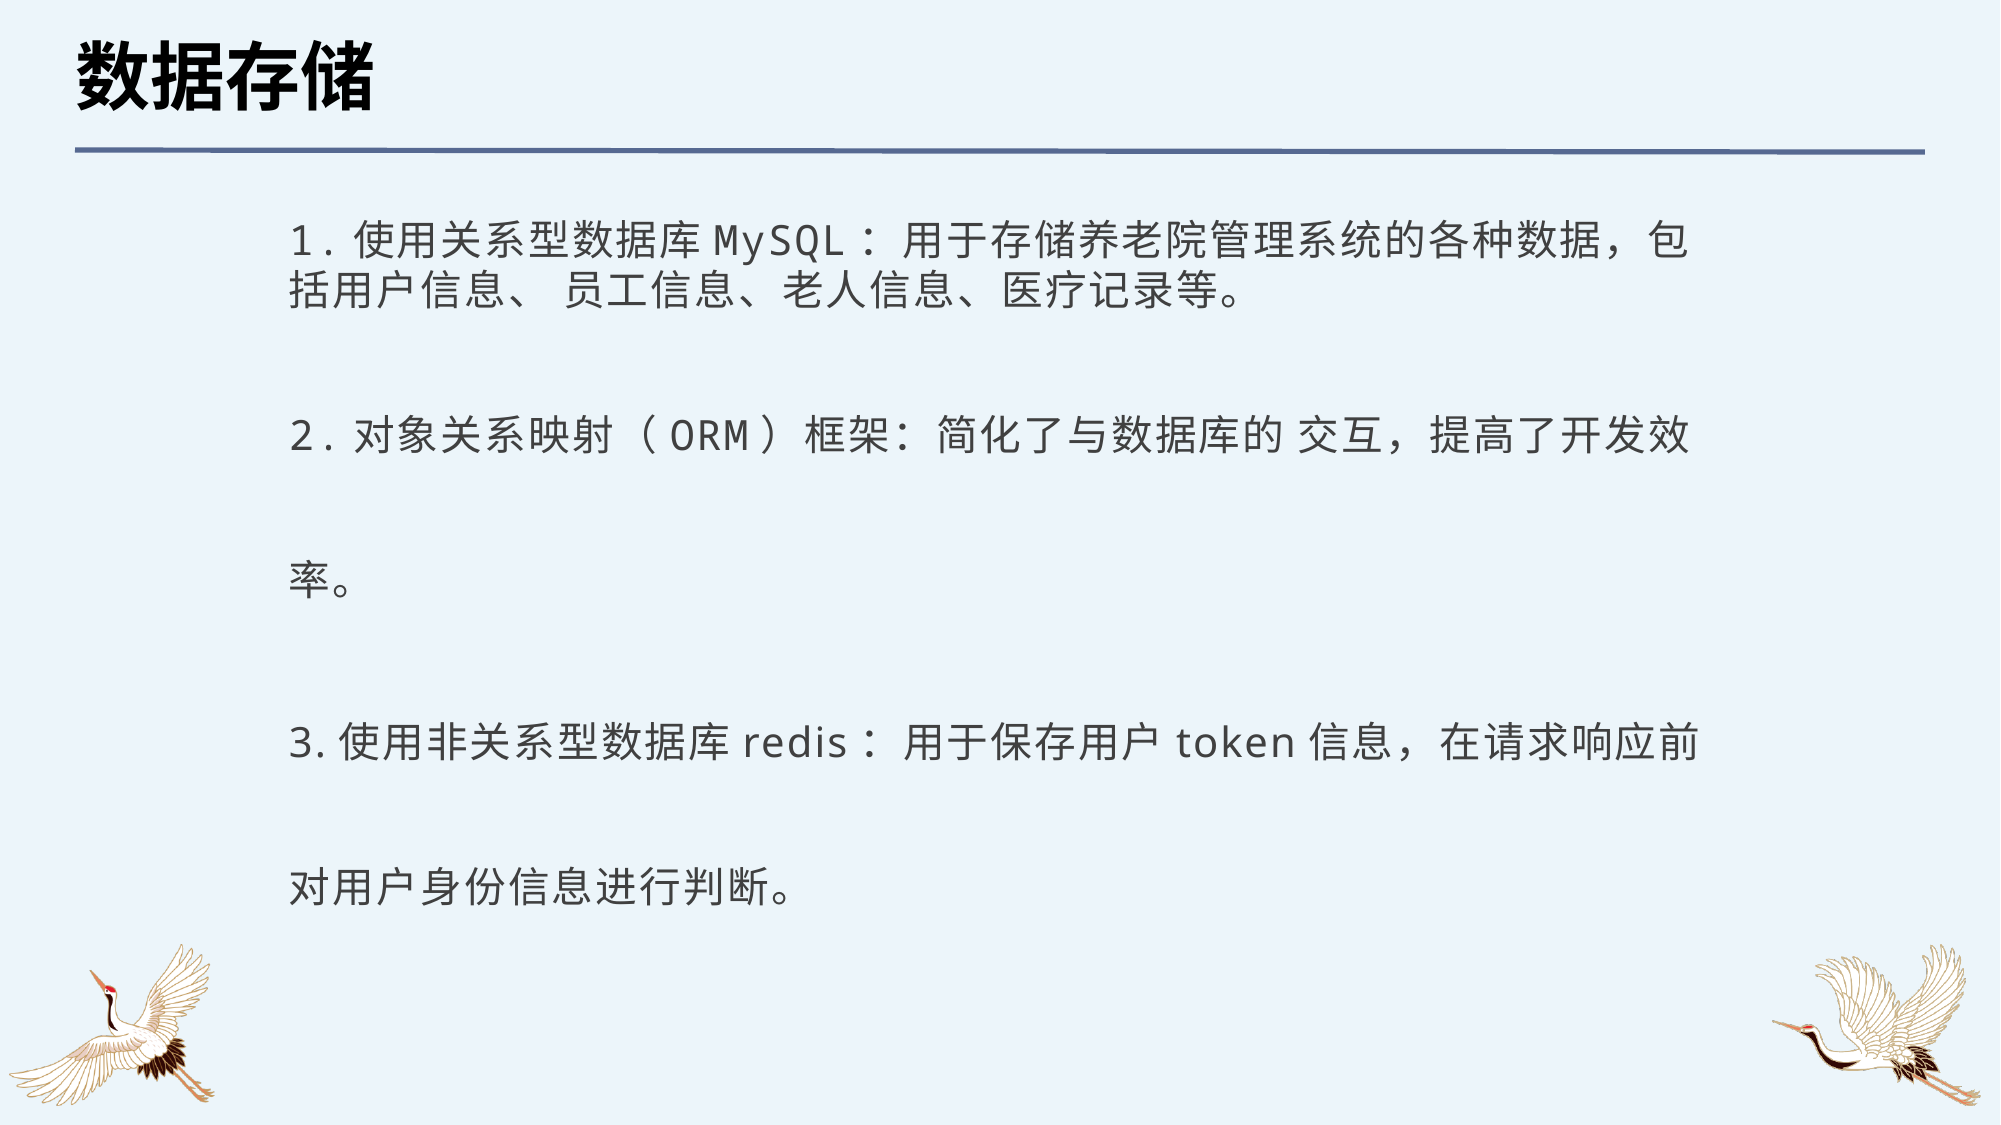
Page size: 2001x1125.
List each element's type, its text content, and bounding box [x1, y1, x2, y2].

picture [9, 944, 215, 1106]
text_box 数据存储 [75, 24, 1925, 125]
text_box 1.使用关系型数据库MySQL：用于存储养老院管理系统的各种数据，包括用户信息、 员工信息、老人信息、医疗记录等。 2.对象关系映射（ORM）框架：简化了与数据库的 交互，提高了开发效率。 3.使用非关系型数据库redis：用于保存用户token信息，在请求响应前对用户身份信息进行判断。 [278, 296, 1722, 829]
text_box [74, 149, 1925, 153]
picture [1772, 944, 1981, 1106]
